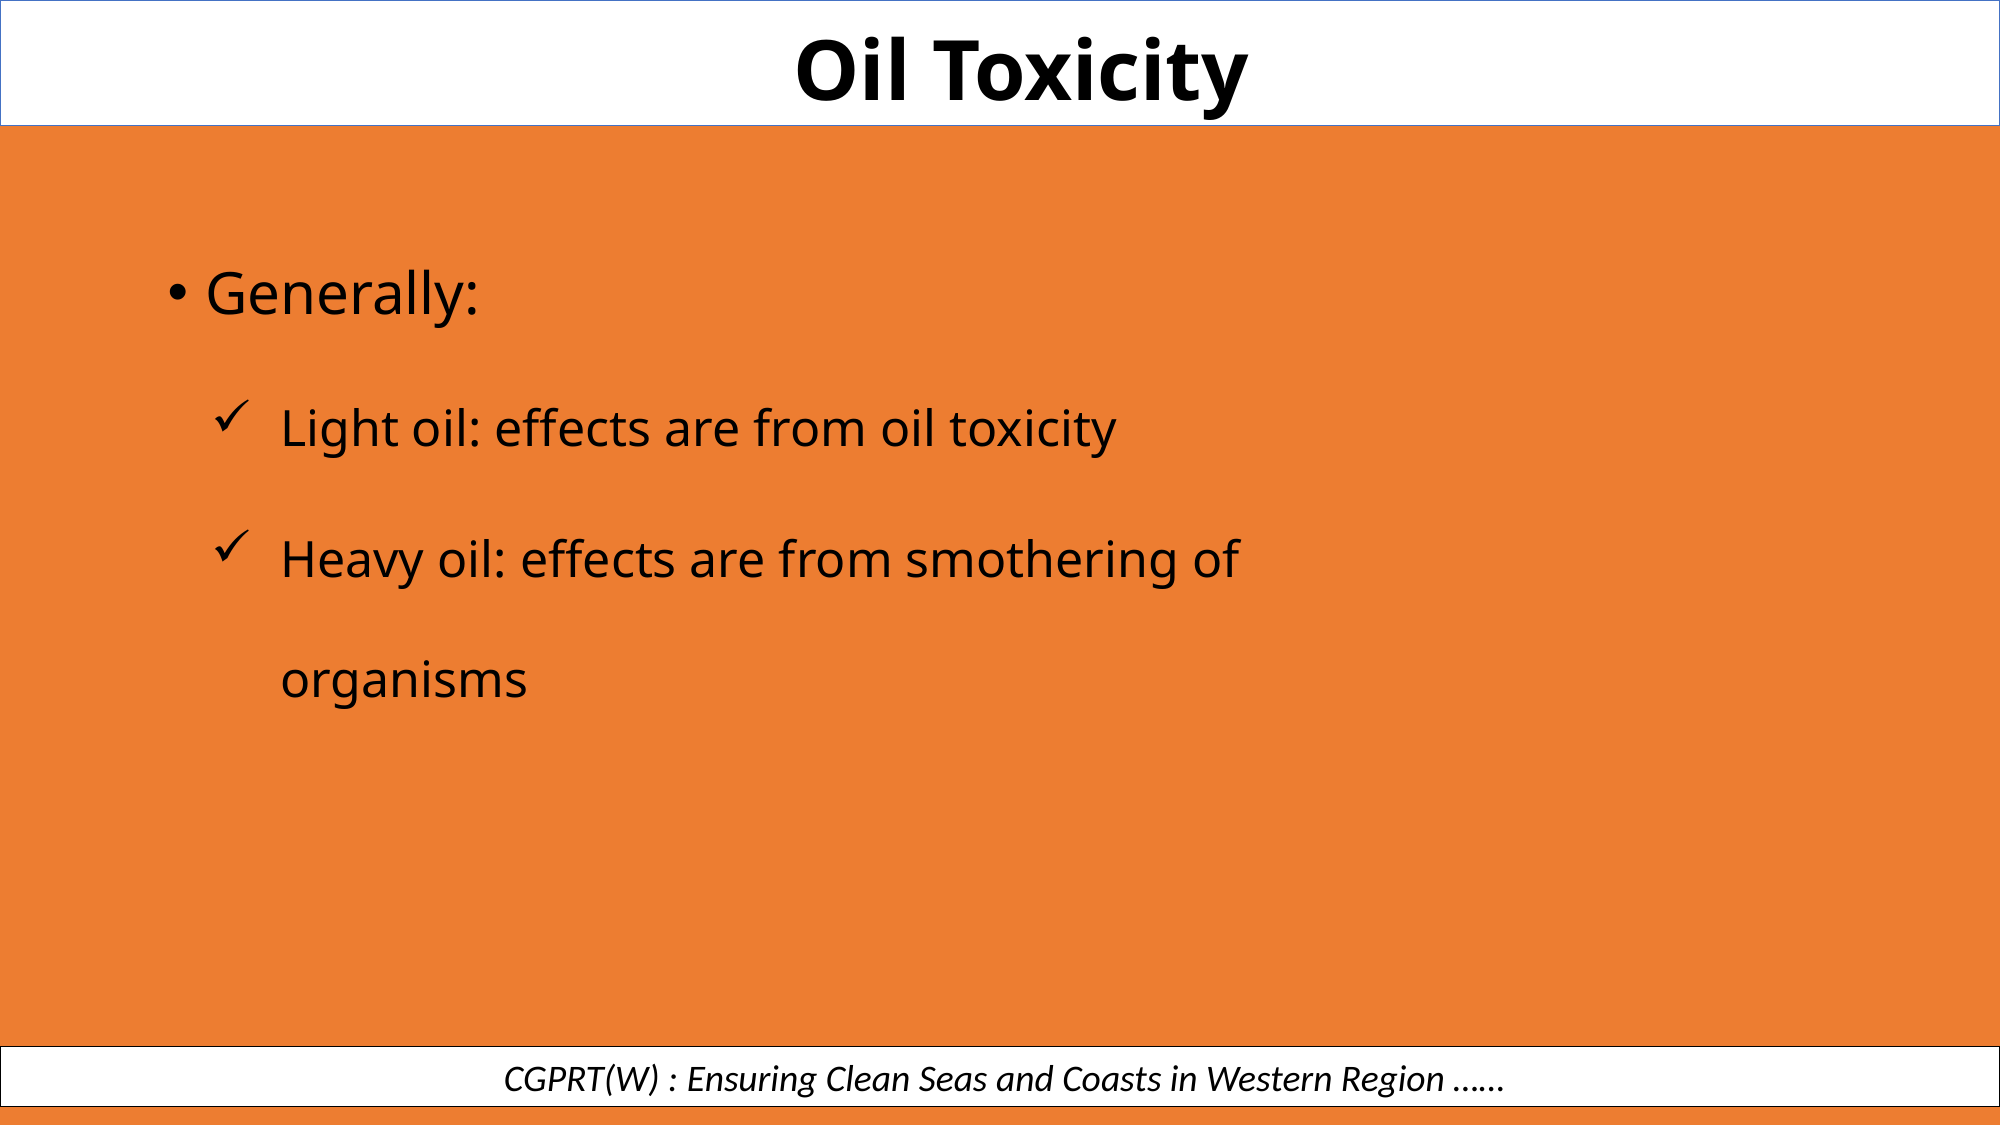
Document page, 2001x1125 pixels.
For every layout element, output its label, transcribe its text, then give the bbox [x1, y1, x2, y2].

text_box [0, 0, 2000, 126]
text_box CGPRT(W) : Ensuring Clean Seas and Coasts in Western Region …… [0, 1046, 2000, 1107]
text_box Oil Toxicity [153, 21, 1890, 114]
text_box Generally: Light oil: effects are from oil toxicity Heavy oil: effects are from smothering of organisms [152, 178, 1503, 1035]
